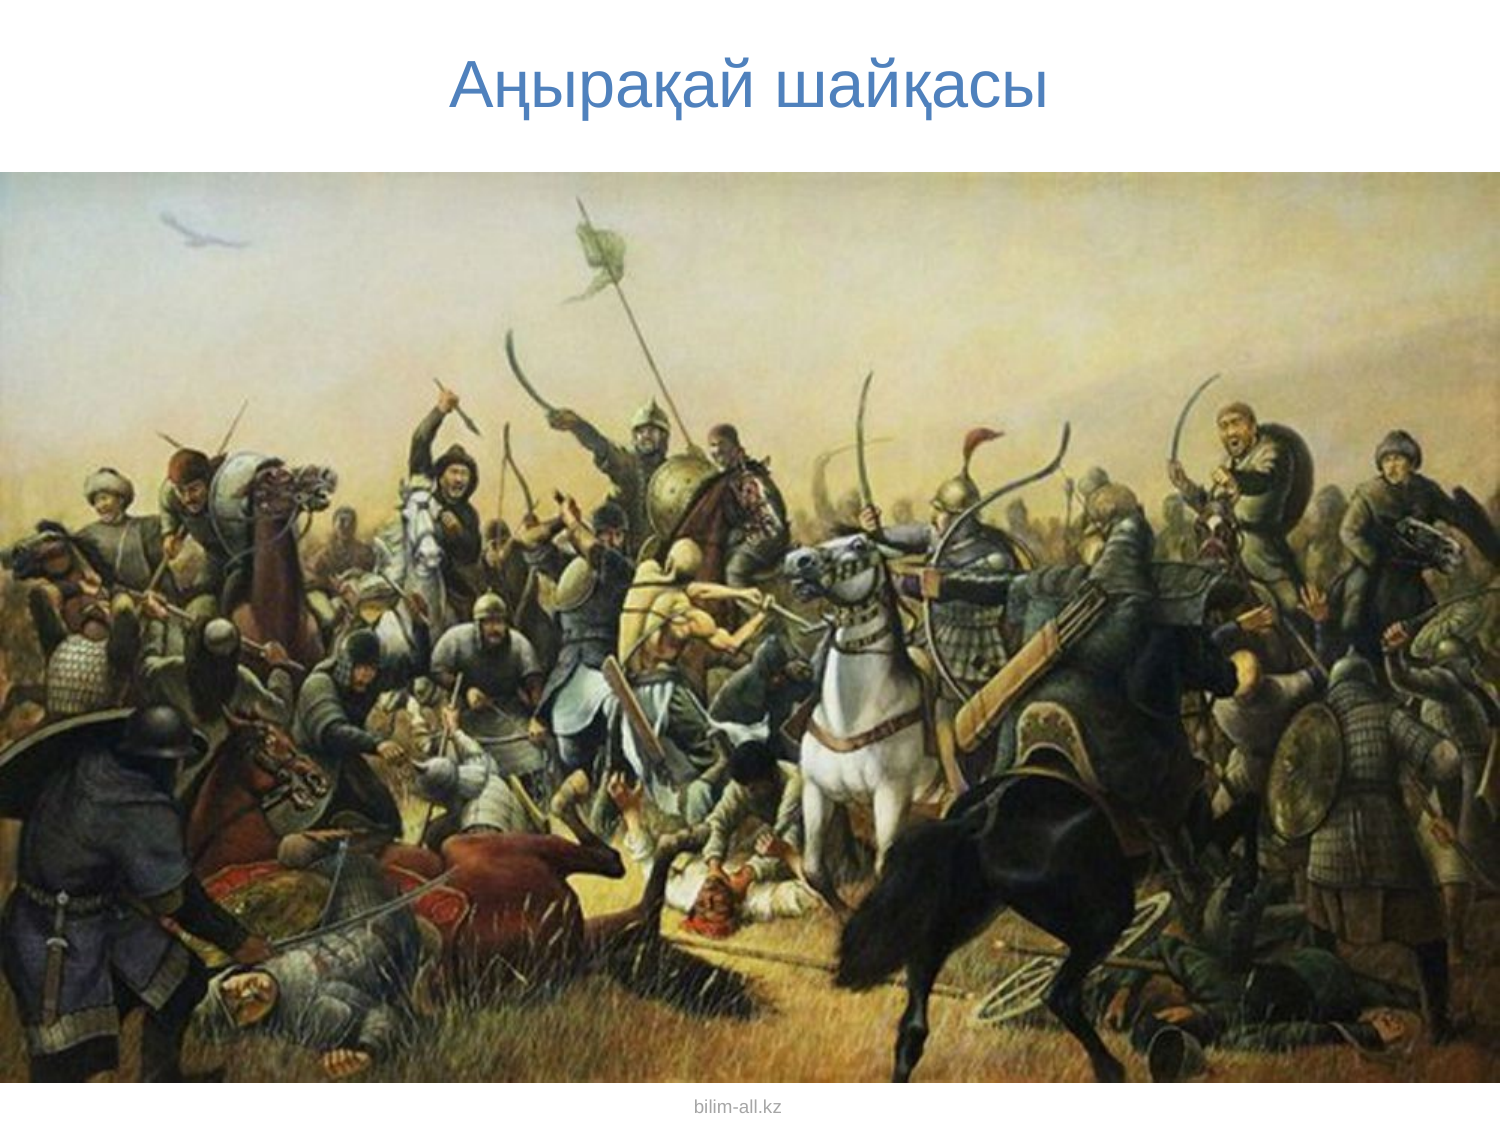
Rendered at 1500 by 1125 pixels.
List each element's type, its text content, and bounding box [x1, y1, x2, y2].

text_box bilim-all.kz [679, 1089, 821, 1125]
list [0, 172, 1500, 1083]
title Аңырақай шайқасы [0, 0, 1500, 161]
